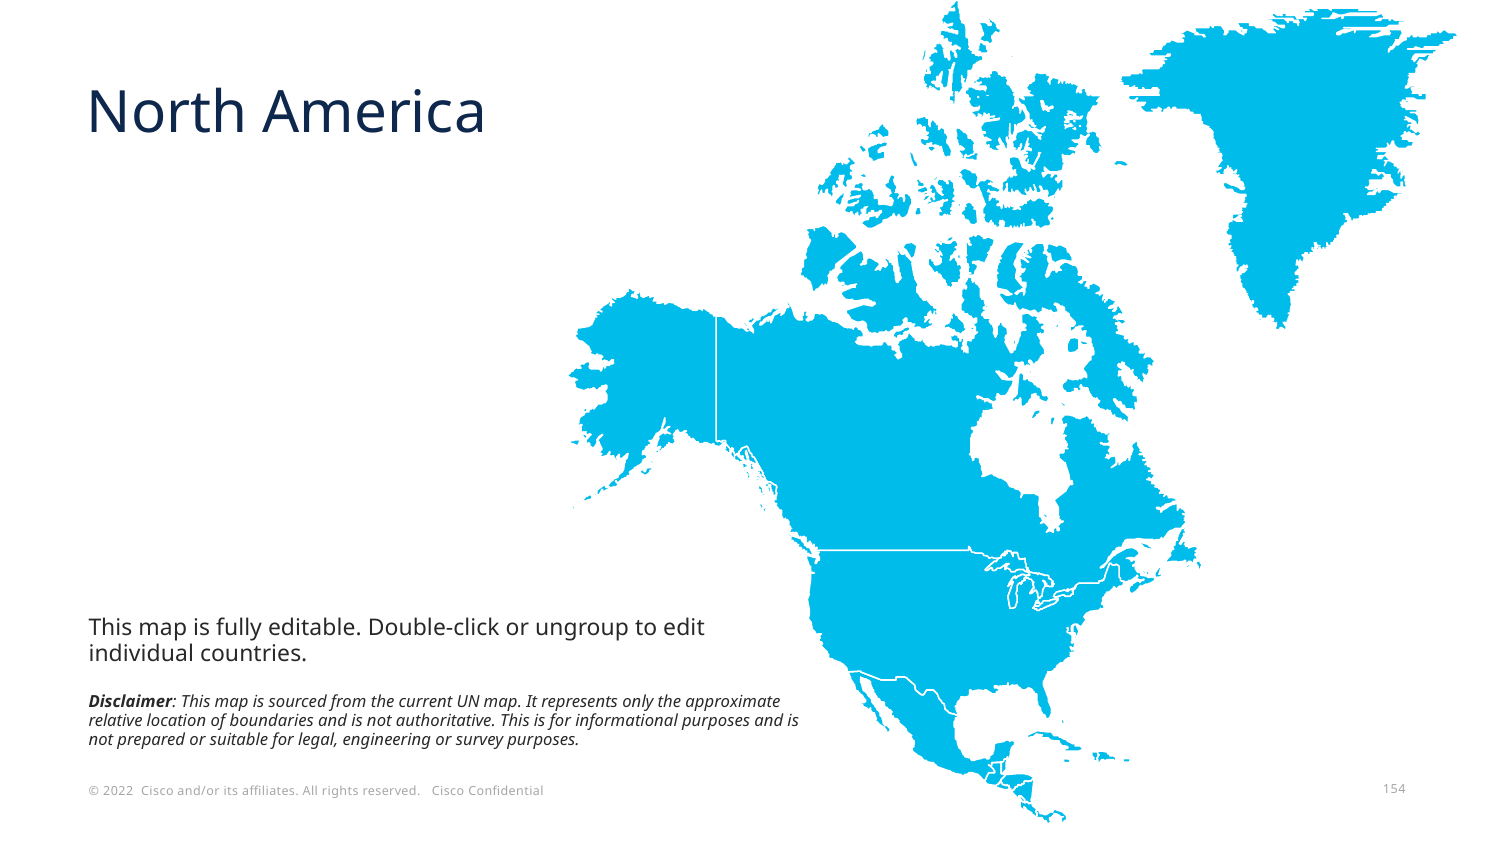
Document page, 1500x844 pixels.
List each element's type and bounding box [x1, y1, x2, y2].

text_box [64, 0, 1459, 844]
title [71, 55, 509, 176]
